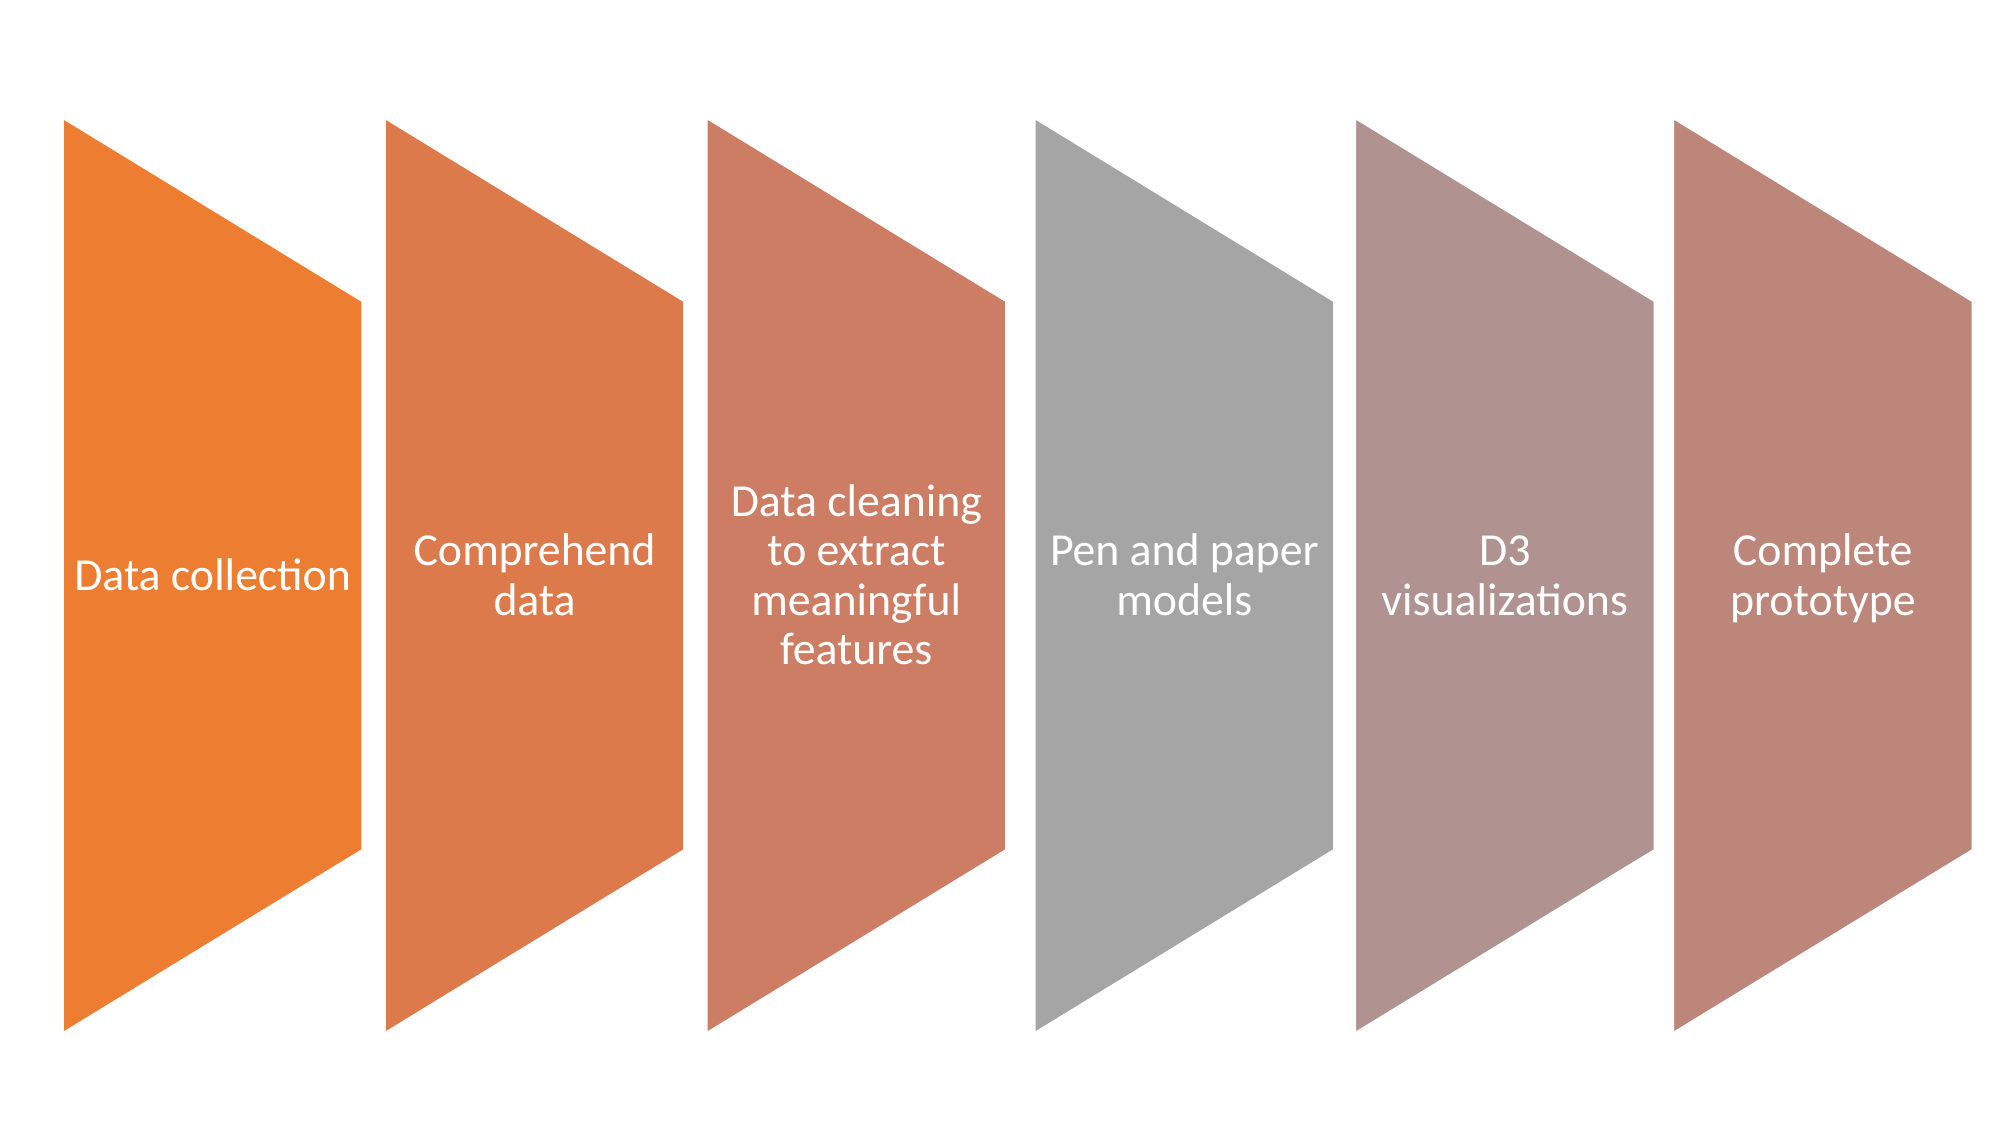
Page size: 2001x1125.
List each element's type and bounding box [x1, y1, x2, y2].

text_box [62, 118, 1973, 1033]
